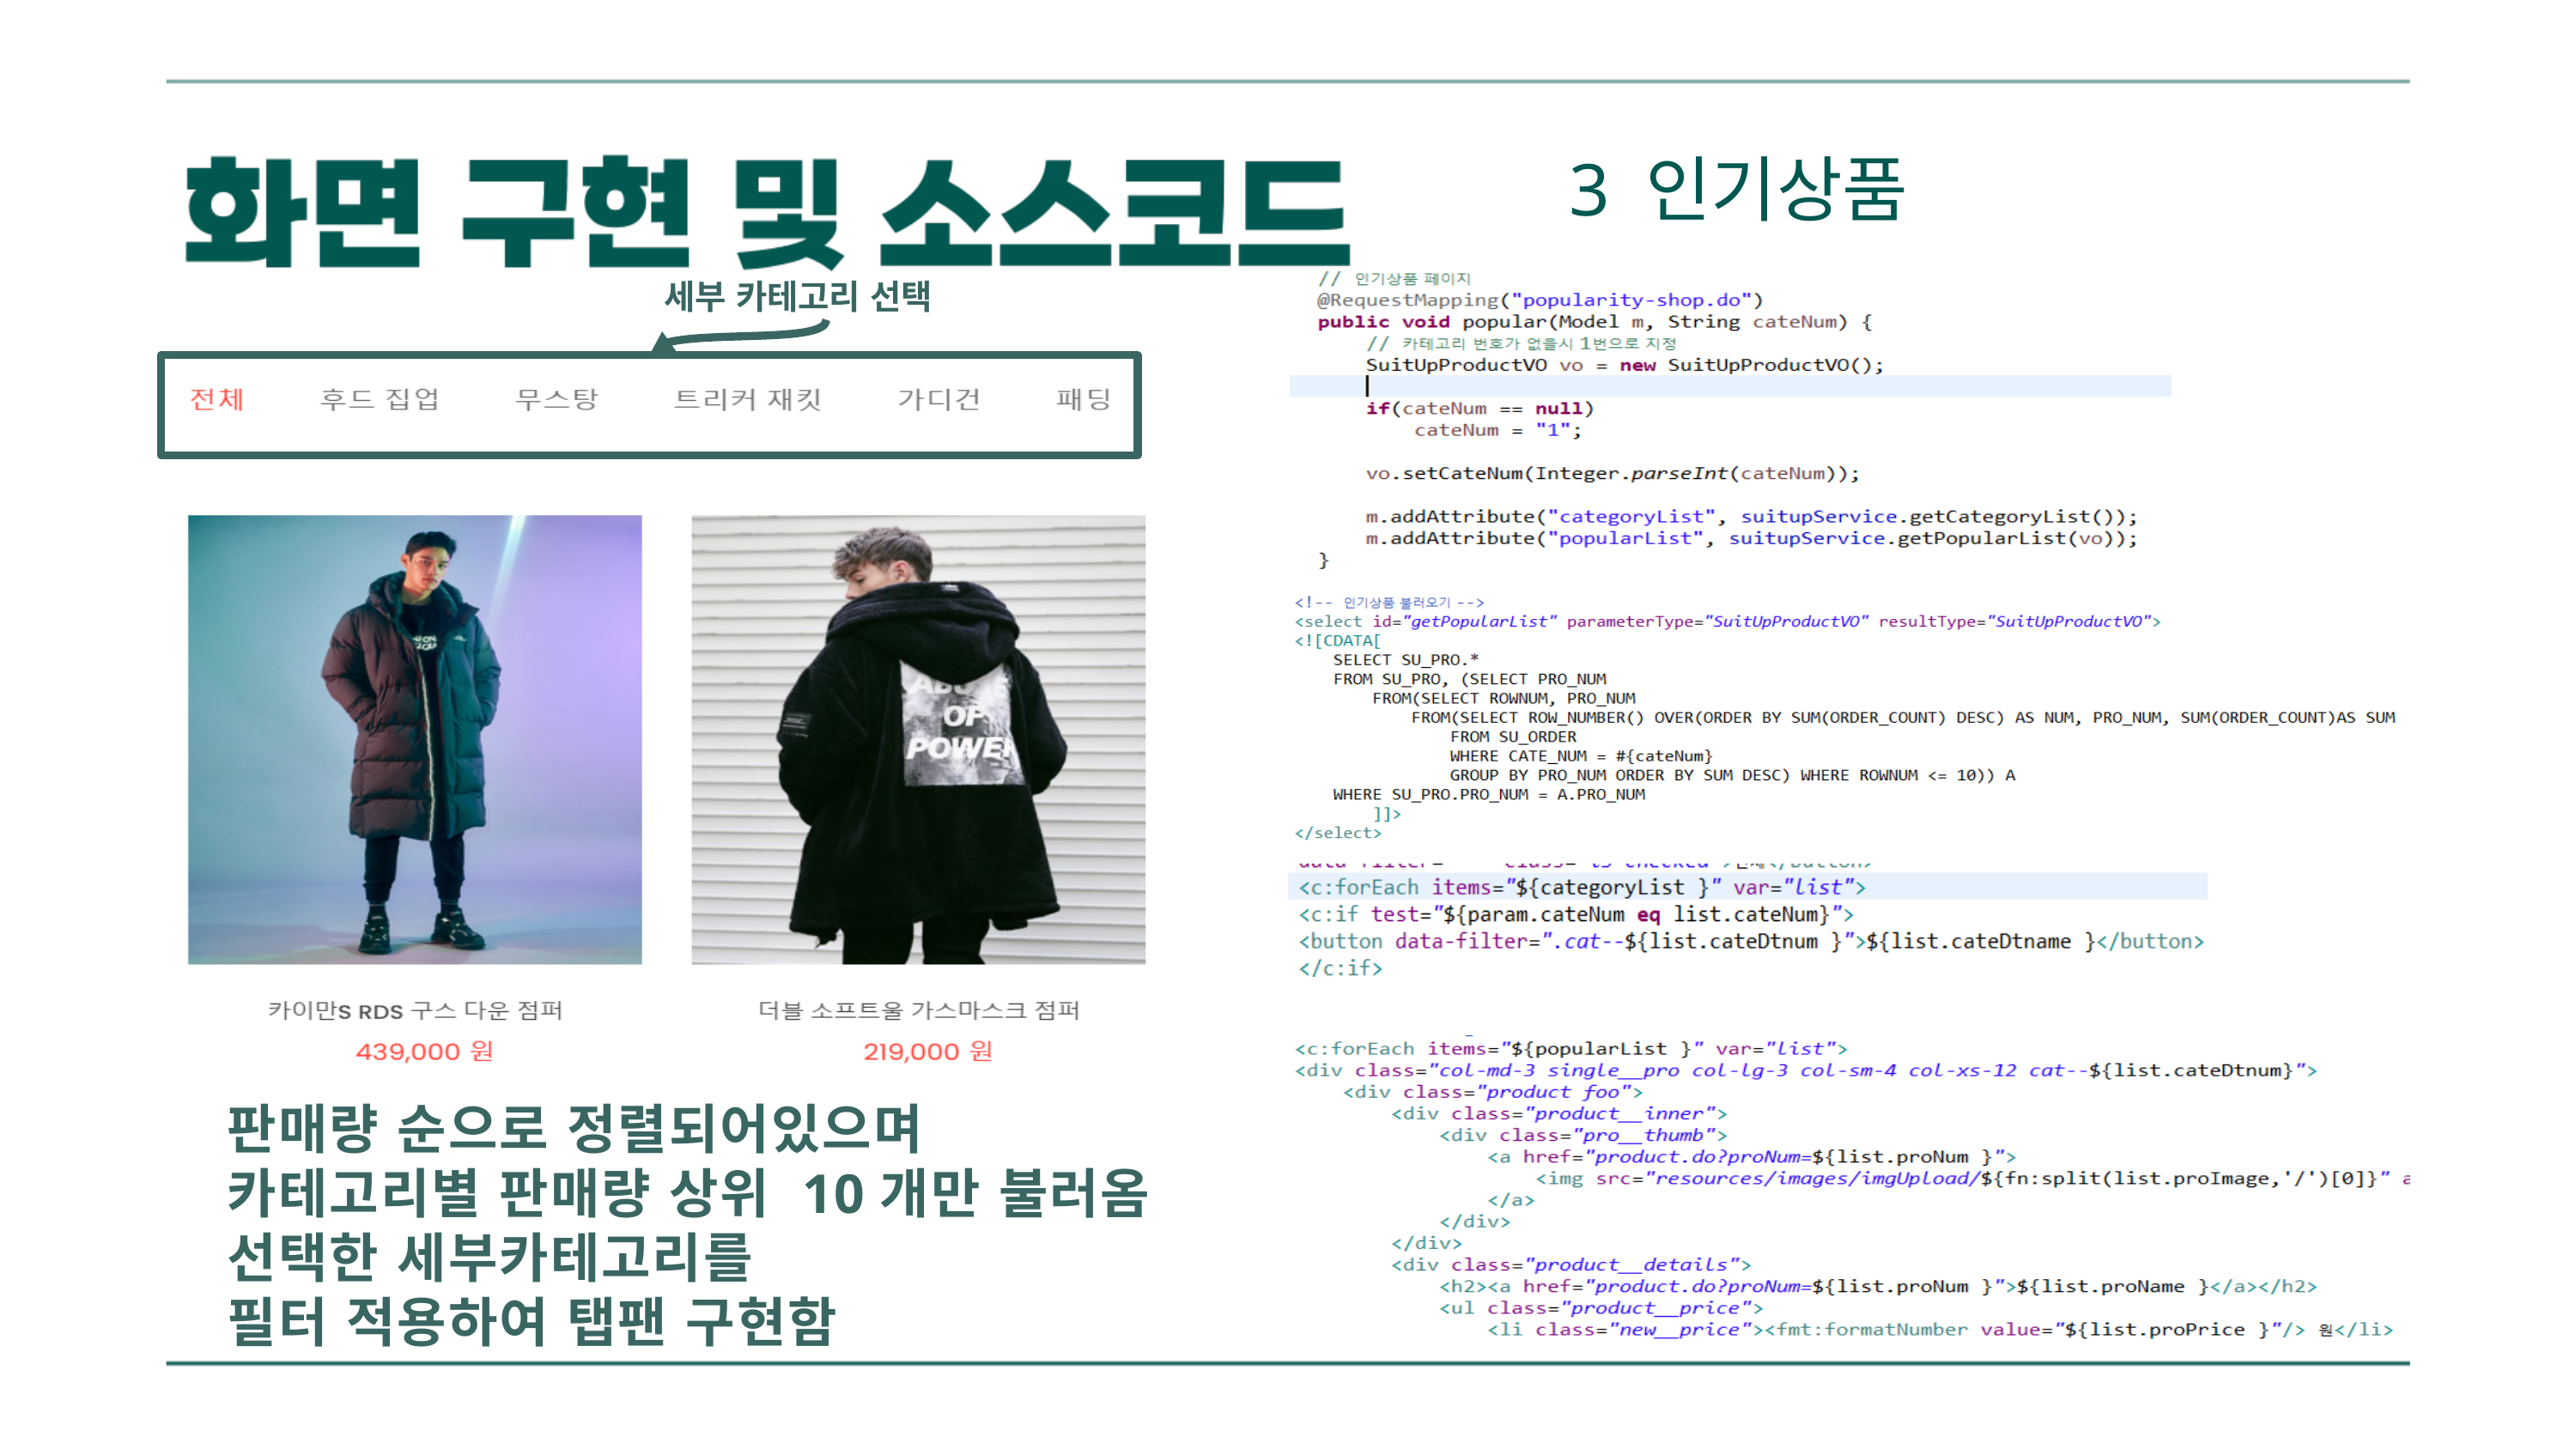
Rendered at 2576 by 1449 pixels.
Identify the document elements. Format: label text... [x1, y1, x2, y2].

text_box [166, 76, 2410, 88]
picture [1287, 594, 2410, 844]
picture [1287, 863, 2208, 977]
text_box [720, 356, 756, 427]
text_box 판매량 순으로 정렬되어있으며 카테고리별 판매량 상위 10개만 불러옴 선택한 세부카테고리를 필터 적용하여 탭팬 구현함 [214, 1088, 1285, 1358]
text_box 3 인기상품 [1556, 137, 2333, 234]
picture [161, 103, 2172, 574]
picture [116, 355, 1188, 1083]
picture [1287, 1034, 2410, 1341]
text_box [166, 1358, 2410, 1370]
